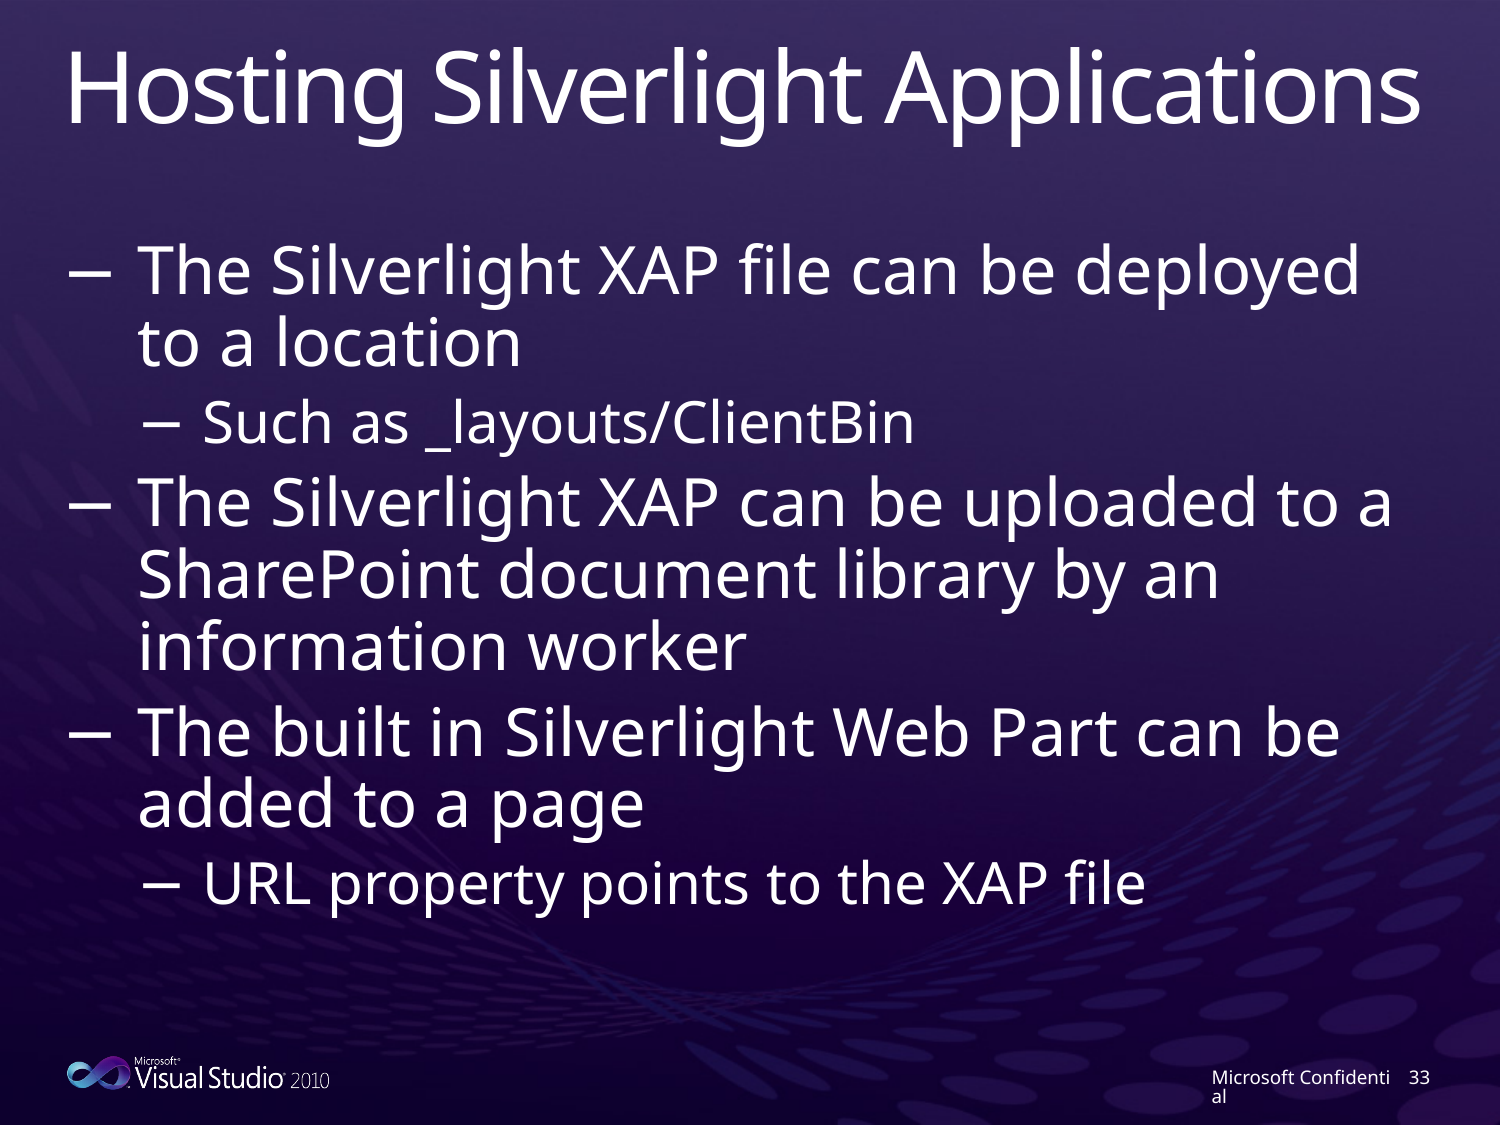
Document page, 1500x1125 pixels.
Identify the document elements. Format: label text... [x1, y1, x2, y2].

footer Microsoft Confidential [1211, 1031, 1397, 1092]
slide_number 33 [1408, 1031, 1467, 1092]
list The Silverlight XAP file can be deployed to a location Such as _layouts/ClientBin The Silverlight XAP can be uploaded to a SharePoint document library by an information worker The built in Silverlight Web Part can be added to a page URL property points to the XAP file [62, 237, 1438, 946]
title Hosting Silverlight Applications [62, 37, 1438, 147]
picture [0, 0, 1500, 1125]
